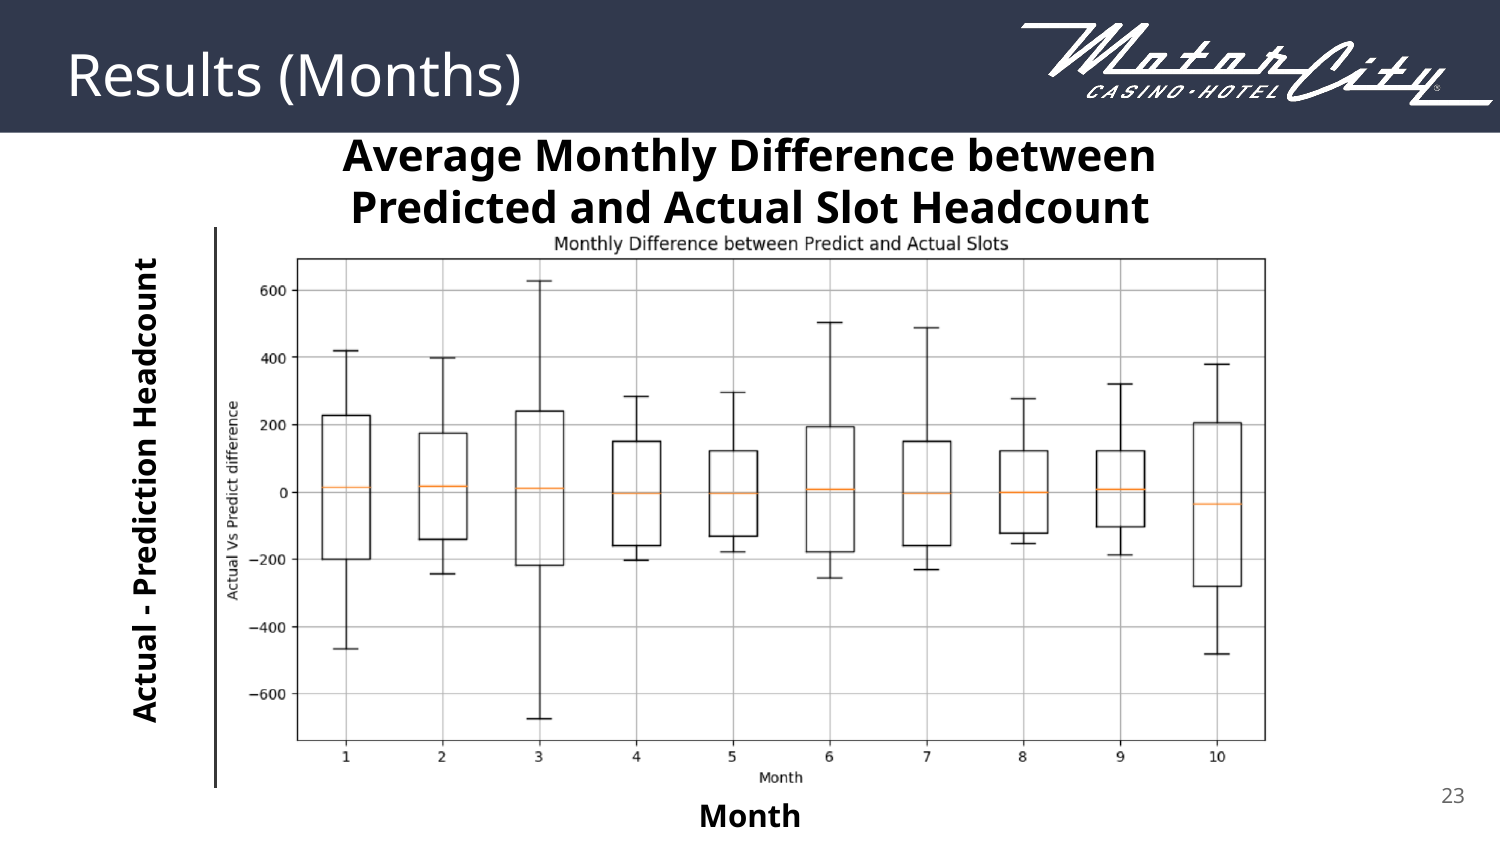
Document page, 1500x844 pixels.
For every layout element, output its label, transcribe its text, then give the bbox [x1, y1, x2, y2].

title Results (Months) [51, 22, 1449, 126]
text_box Average Monthly Difference between Predicted and Actual Slot Headcount [255, 112, 1245, 199]
text_box Month [426, 797, 1074, 844]
picture [213, 227, 1275, 789]
text_box Actual - Prediction Headcount [109, 168, 196, 815]
picture [1008, 0, 1500, 129]
slide_number ‹#› [1389, 764, 1480, 830]
